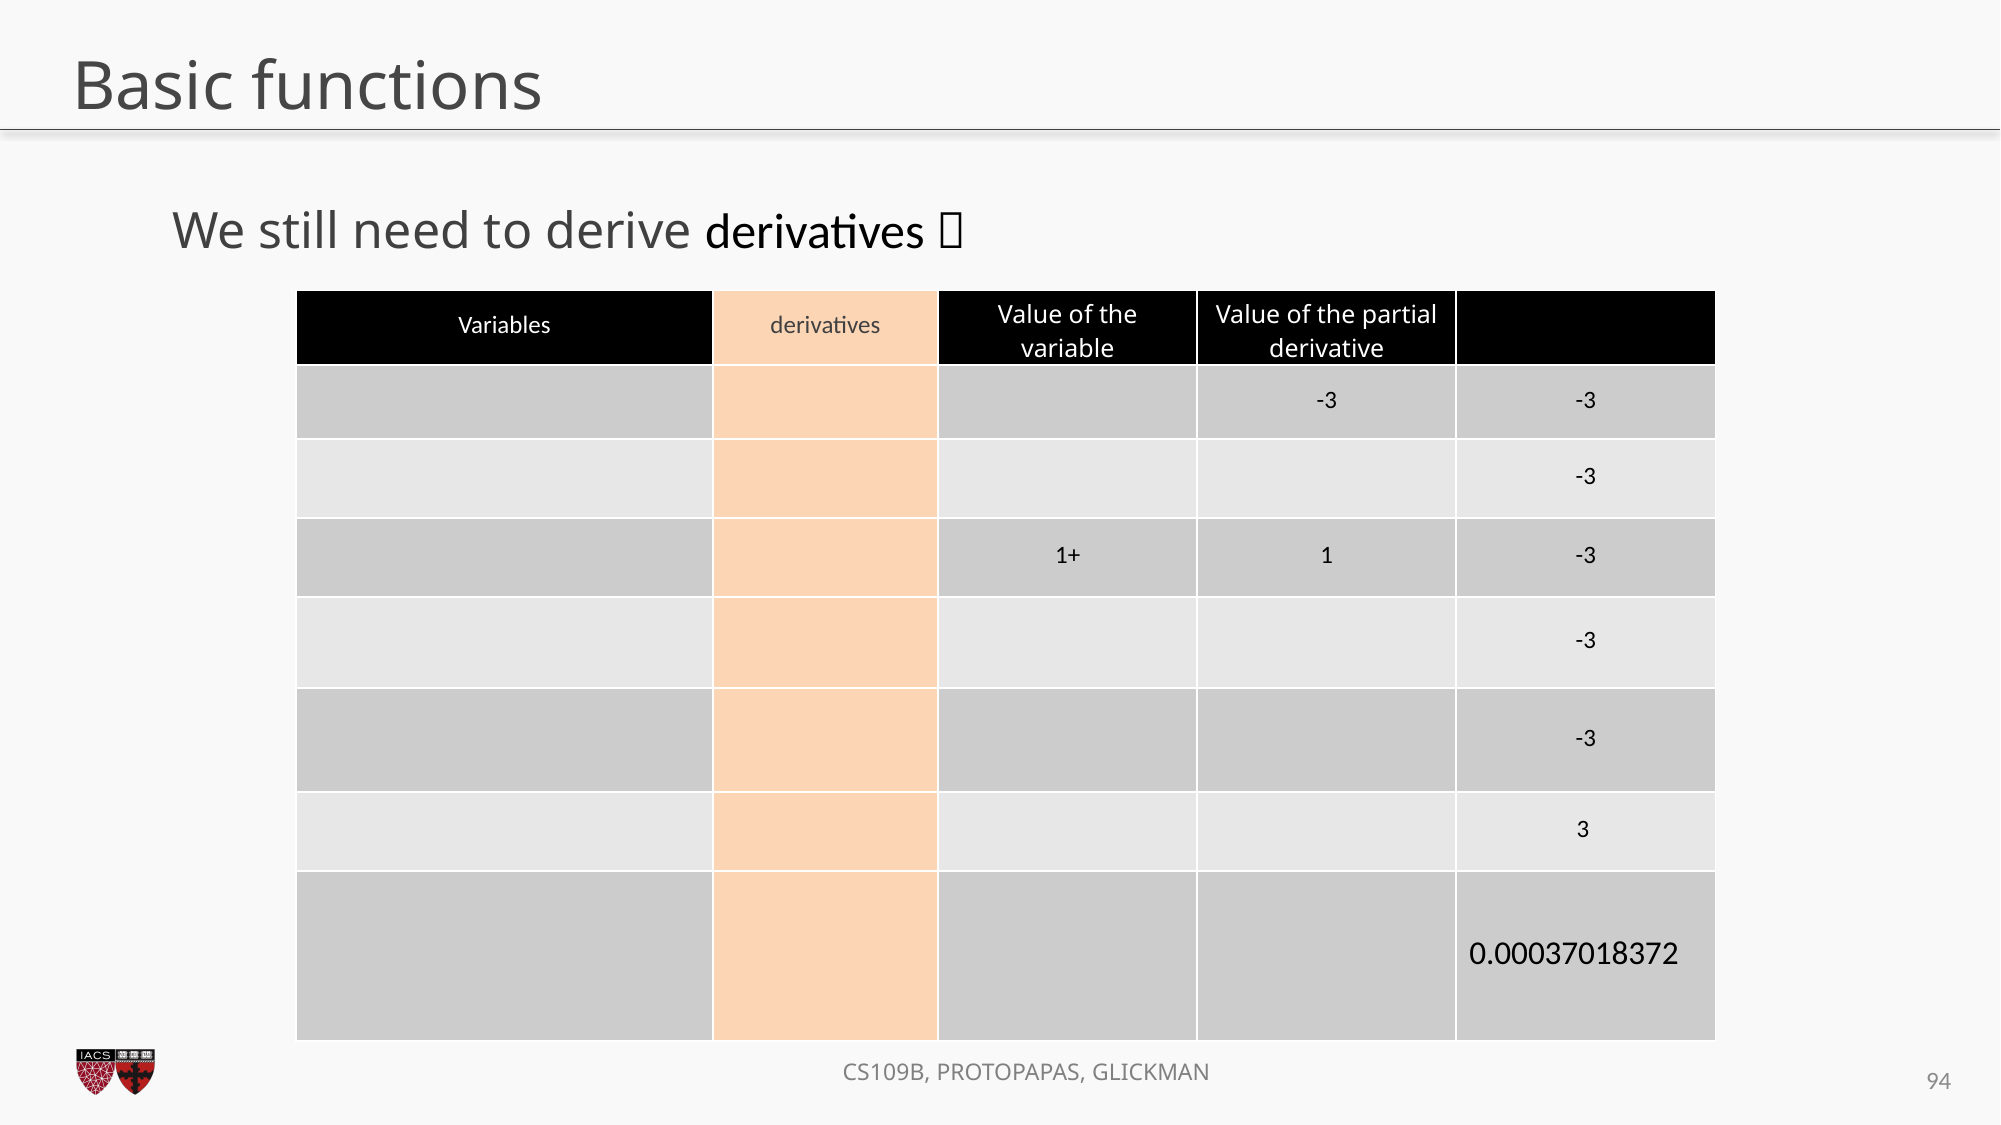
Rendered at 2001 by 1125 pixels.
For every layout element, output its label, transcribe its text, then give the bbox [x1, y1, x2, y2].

picture [75, 1049, 155, 1095]
text_box We still need to derive derivatives  [157, 191, 1873, 267]
title Basic functions [57, 35, 1943, 162]
slide_number 94 [1500, 1050, 1967, 1110]
